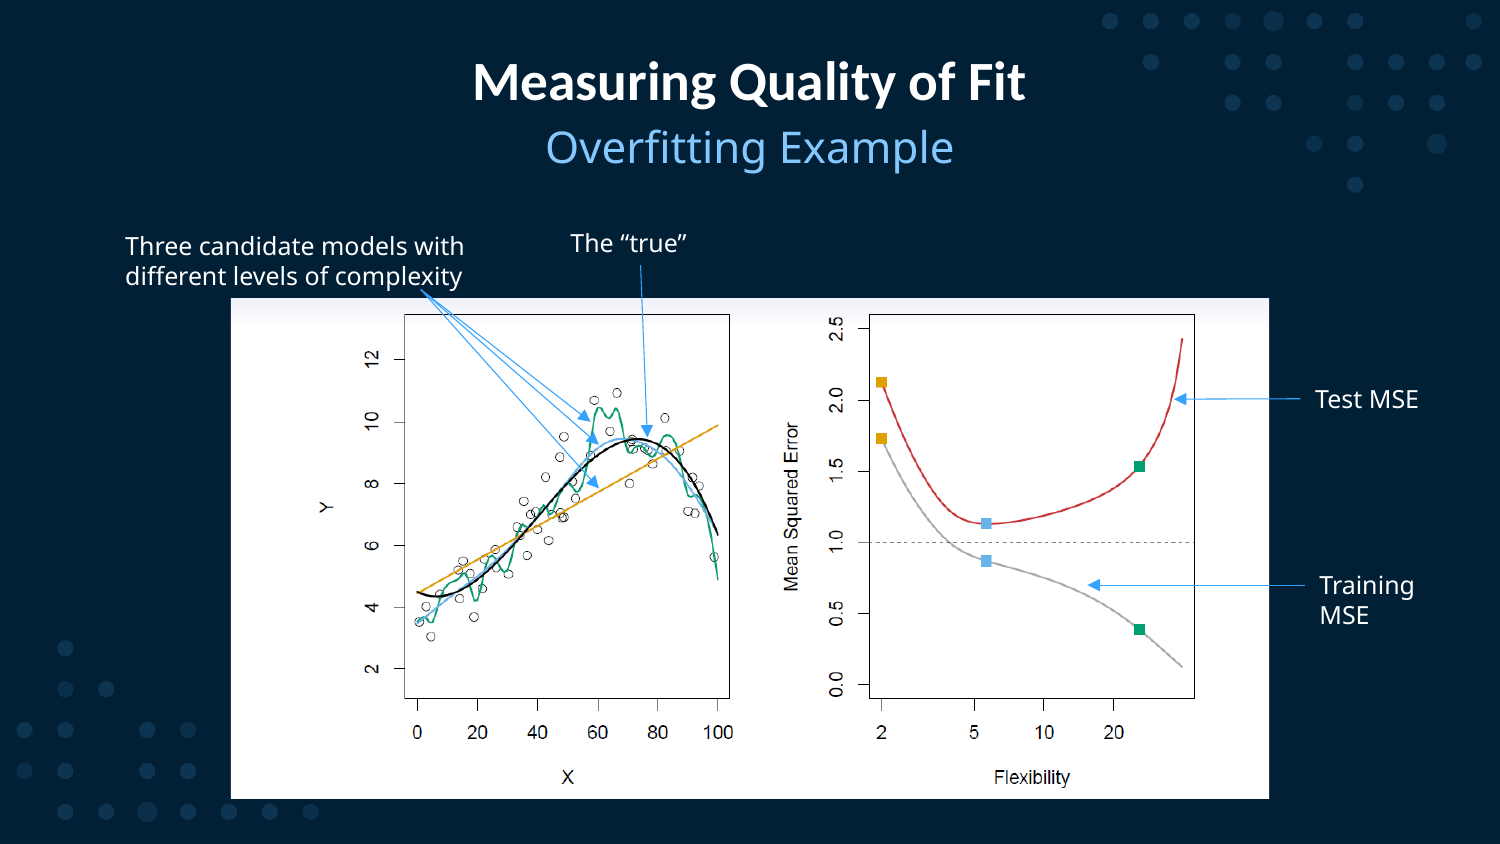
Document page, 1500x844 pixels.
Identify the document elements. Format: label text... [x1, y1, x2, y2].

picture [230, 298, 1270, 799]
list Overfitting Example [103, 120, 1397, 196]
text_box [420, 289, 599, 489]
text_box Test MSE [1300, 376, 1471, 422]
title Measuring Quality of Fit [103, 44, 1397, 120]
text_box Training MSE [1304, 562, 1475, 637]
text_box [640, 265, 648, 438]
text_box Three candidate models with different levels of complexity [110, 222, 499, 298]
